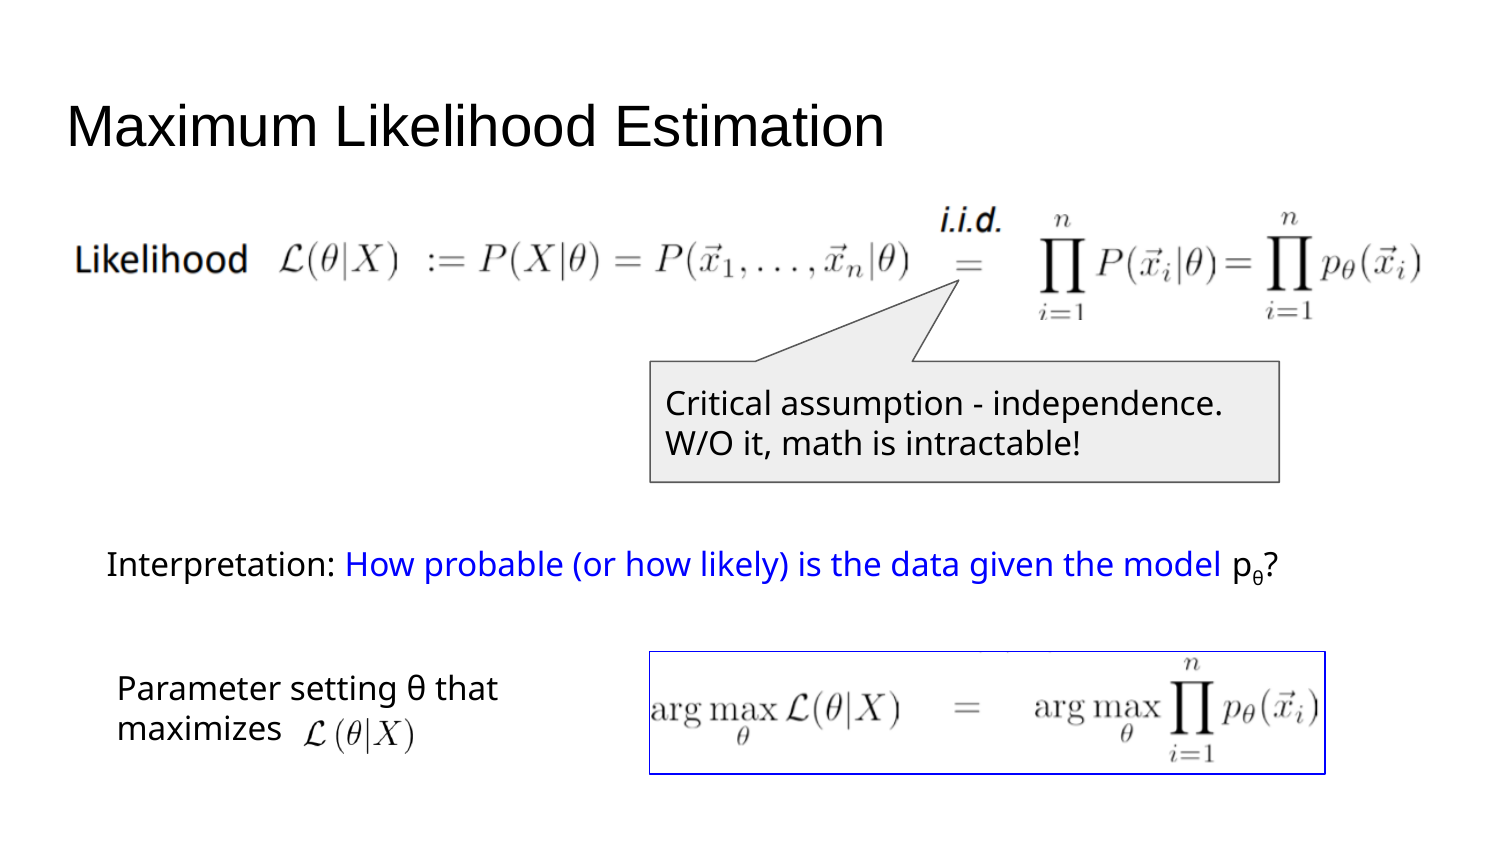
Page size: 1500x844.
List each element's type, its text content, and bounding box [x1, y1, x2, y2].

text_box Interpretation: How probable (or how likely) is the data given the model pθ? [91, 528, 1360, 614]
text_box Parameter setting θ that maximizes [101, 652, 579, 774]
title Maximum Likelihood Estimation [51, 72, 1449, 167]
picture [299, 715, 417, 758]
text_box Critical assumption - independence. W/O it, math is intractable! [650, 330, 1280, 483]
picture [649, 652, 1325, 774]
picture [64, 191, 1424, 321]
